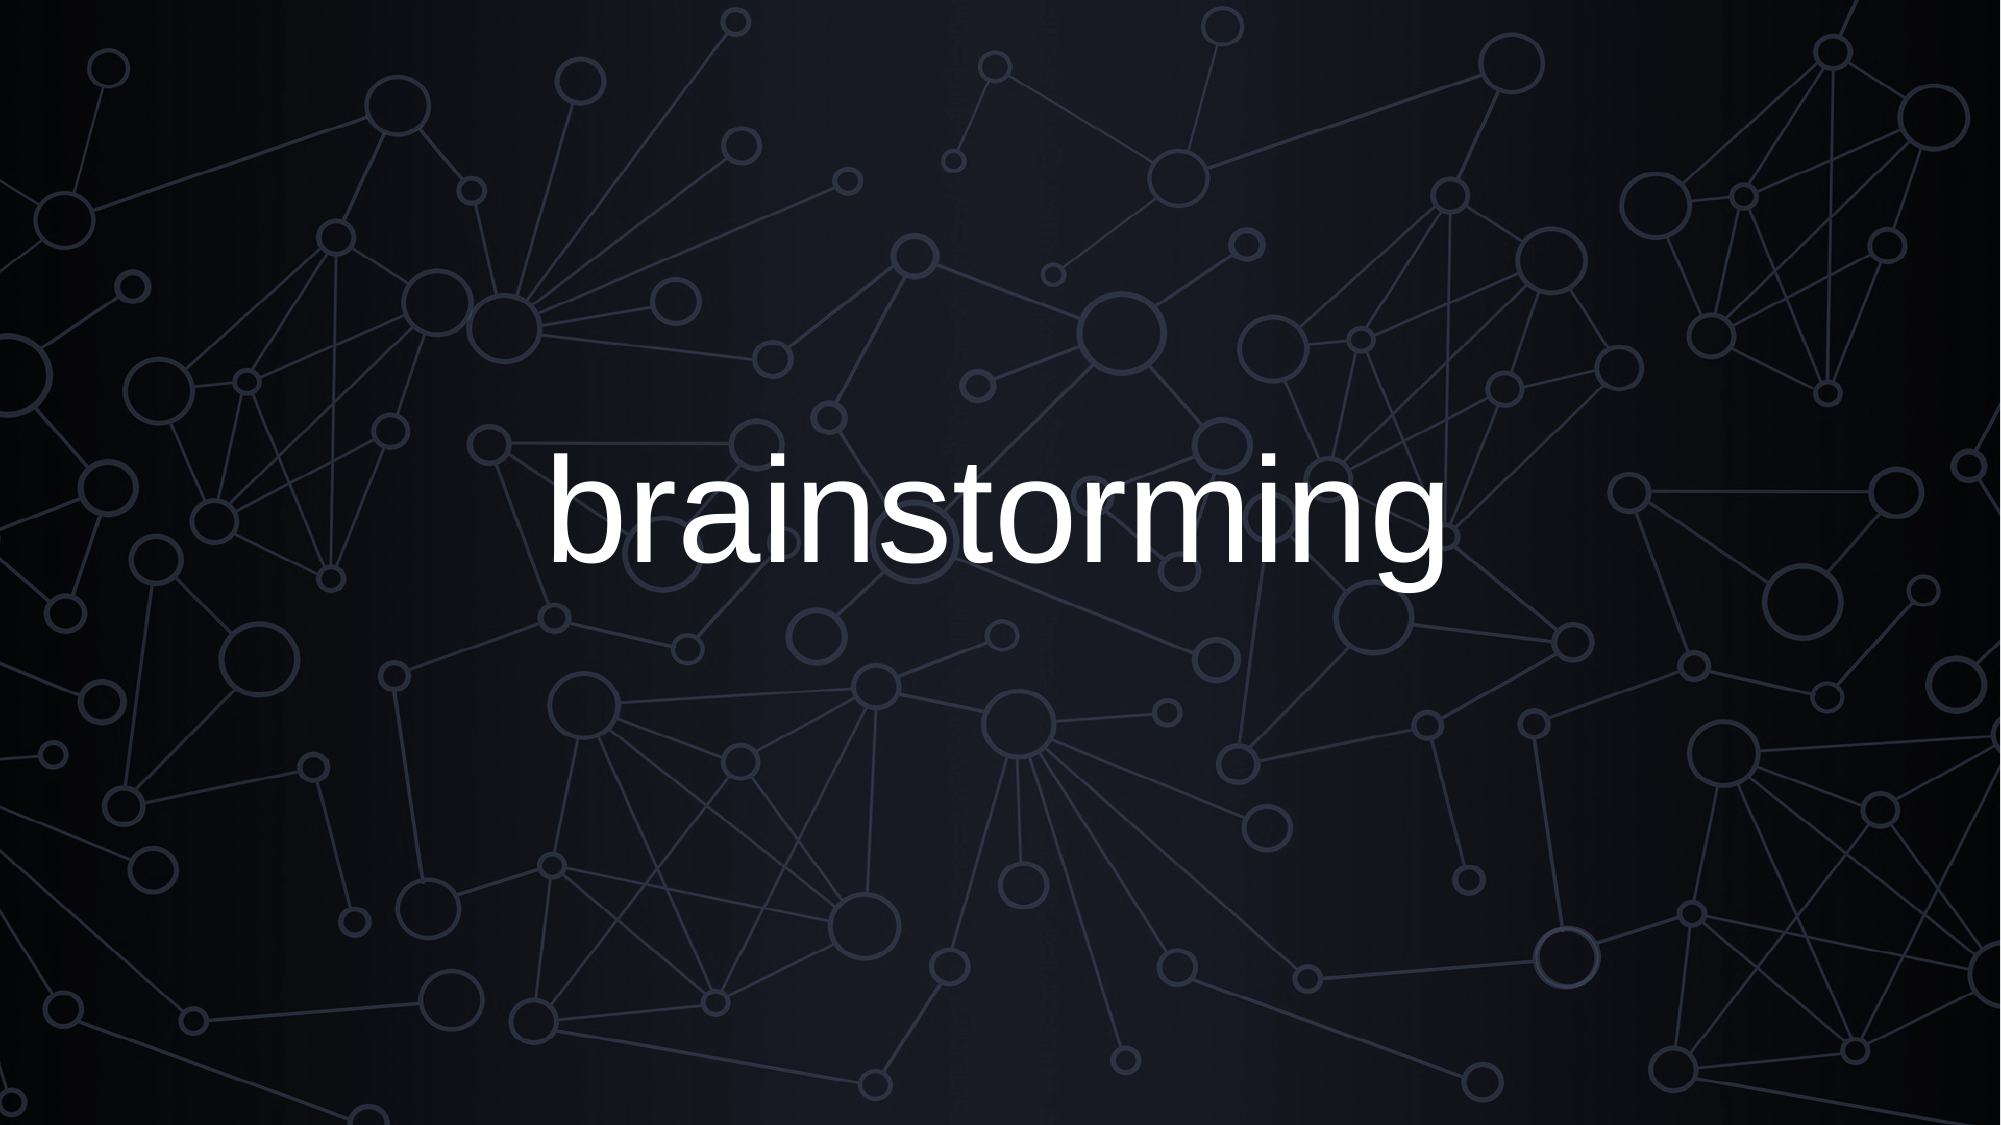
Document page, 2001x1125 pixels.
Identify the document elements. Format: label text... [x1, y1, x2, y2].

title brainstorming [136, 280, 1862, 749]
